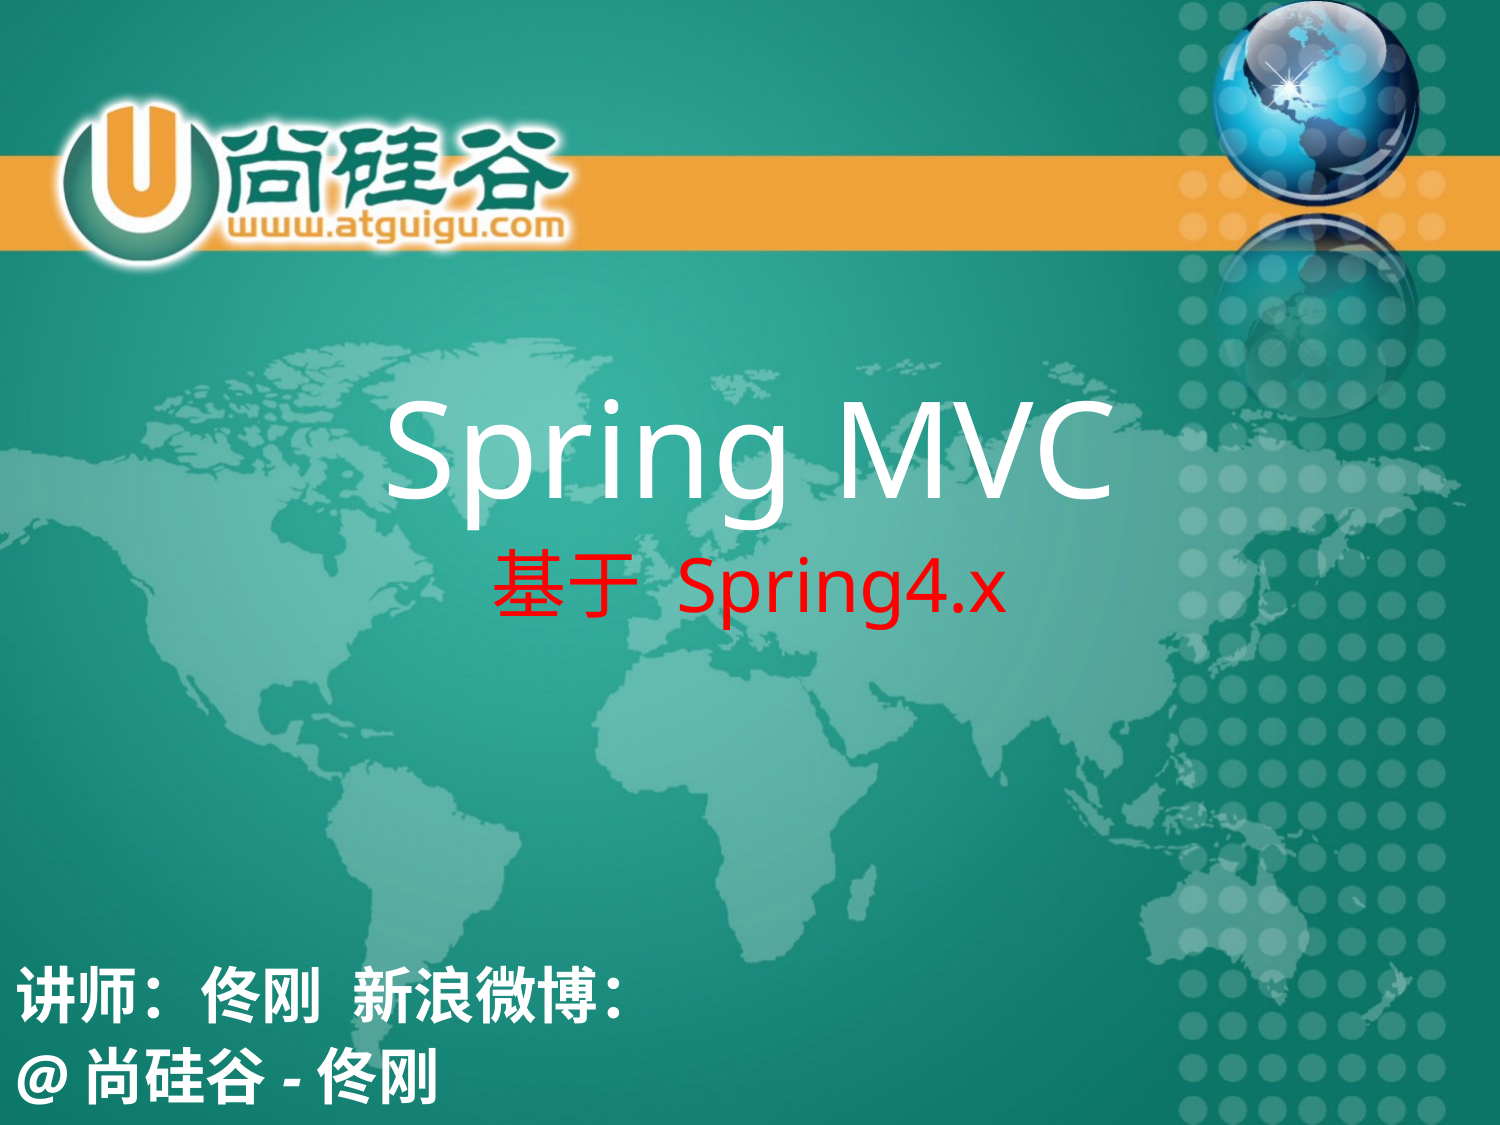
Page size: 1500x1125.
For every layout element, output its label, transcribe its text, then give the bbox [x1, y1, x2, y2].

text_box 讲师：佟刚 新浪微博：@尚硅谷-佟刚 [12, 949, 724, 1112]
text_box [0, 0, 1500, 1125]
title Spring MVC 基于 Spring4.x [360, 364, 1140, 629]
